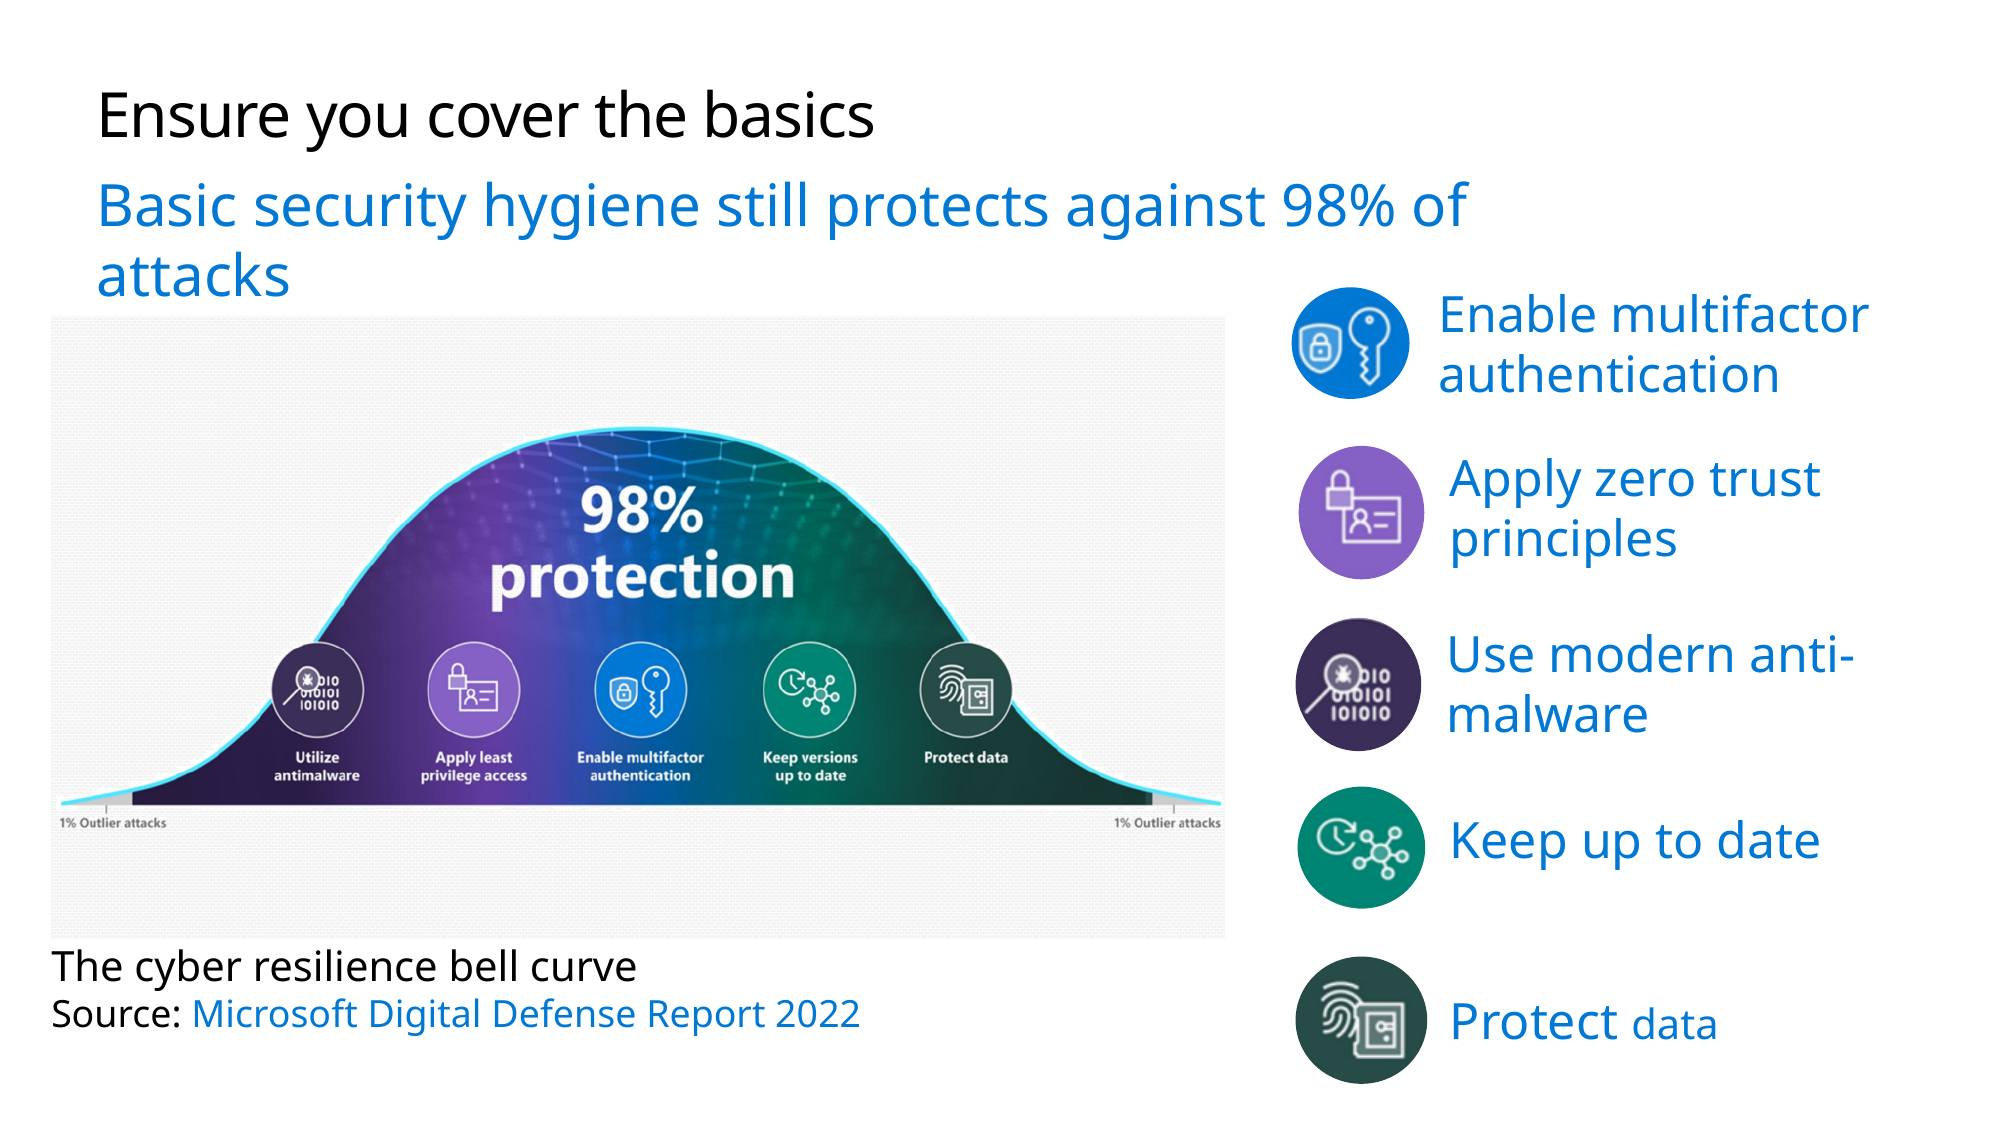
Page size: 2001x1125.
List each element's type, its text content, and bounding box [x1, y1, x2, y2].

title Ensure you cover the basics [96, 75, 1904, 151]
text_box Basic security hygiene still protects against 98% of attacks [96, 167, 1677, 308]
picture [1298, 445, 1425, 580]
text_box Use modern anti-malware [1432, 614, 1989, 750]
text_box Apply zero trust principles [1435, 439, 1992, 574]
text_box Enable multifactor authentication [1424, 274, 1930, 410]
text_box The cyber resilience bell curve Source: Microsoft Digital Defense Report 2022 [51, 939, 1126, 1041]
text_box Protect data [1435, 982, 1992, 1058]
picture [1295, 617, 1422, 752]
picture [50, 315, 1225, 939]
picture [1297, 786, 1426, 909]
picture [1291, 287, 1410, 400]
text_box Keep up to date [1435, 800, 1992, 876]
picture [1295, 956, 1428, 1085]
